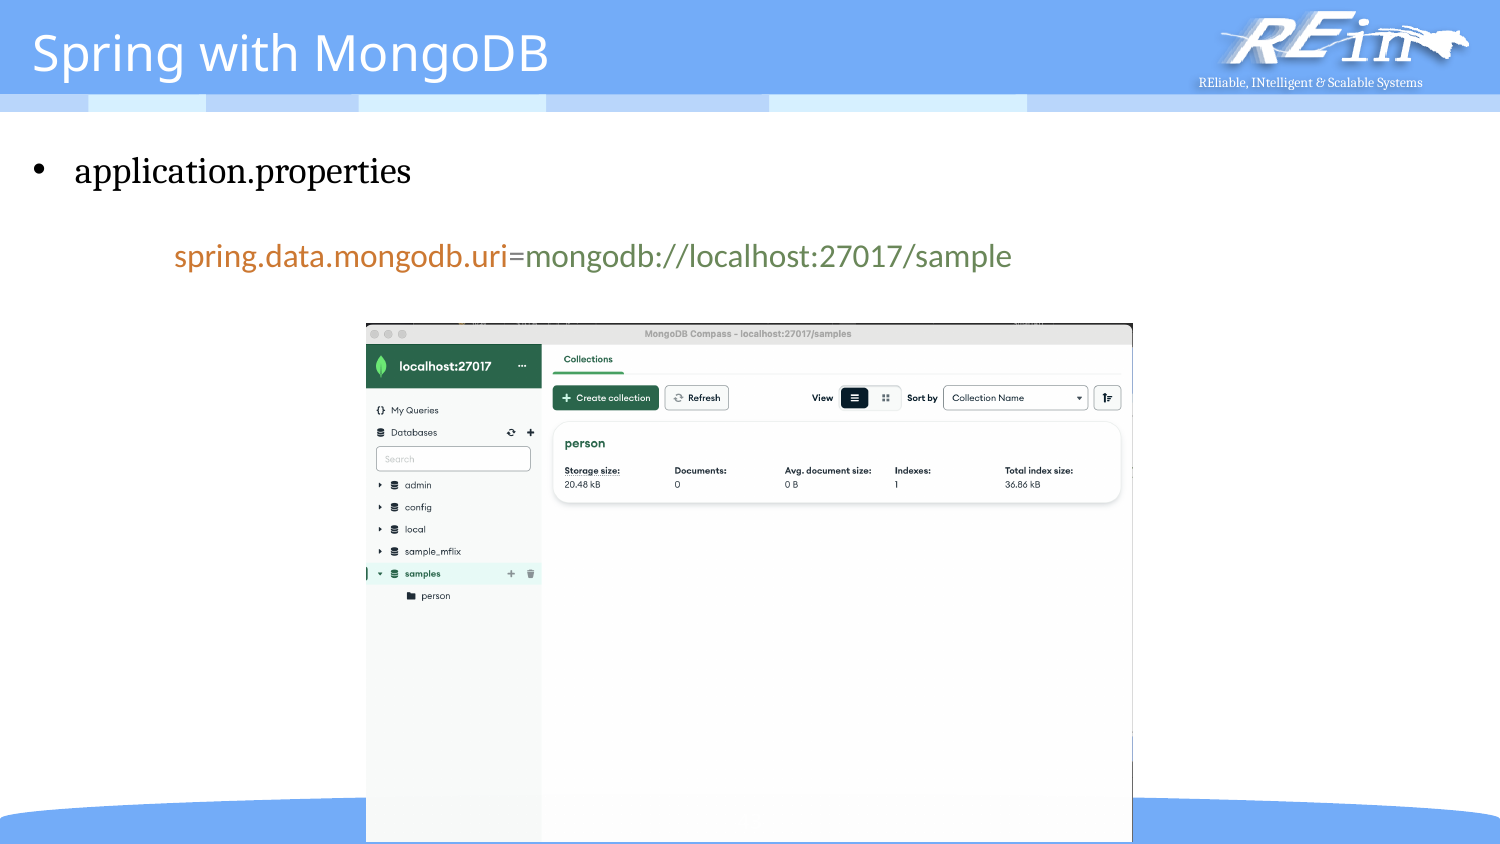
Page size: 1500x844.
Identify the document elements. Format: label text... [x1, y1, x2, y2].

picture [366, 323, 1134, 842]
title Spring with MongoDB [17, 17, 1136, 86]
list application.properties [17, 138, 1459, 786]
text_box spring.data.mongodb.uri=mongodb://localhost:27017/sample [159, 226, 1140, 322]
